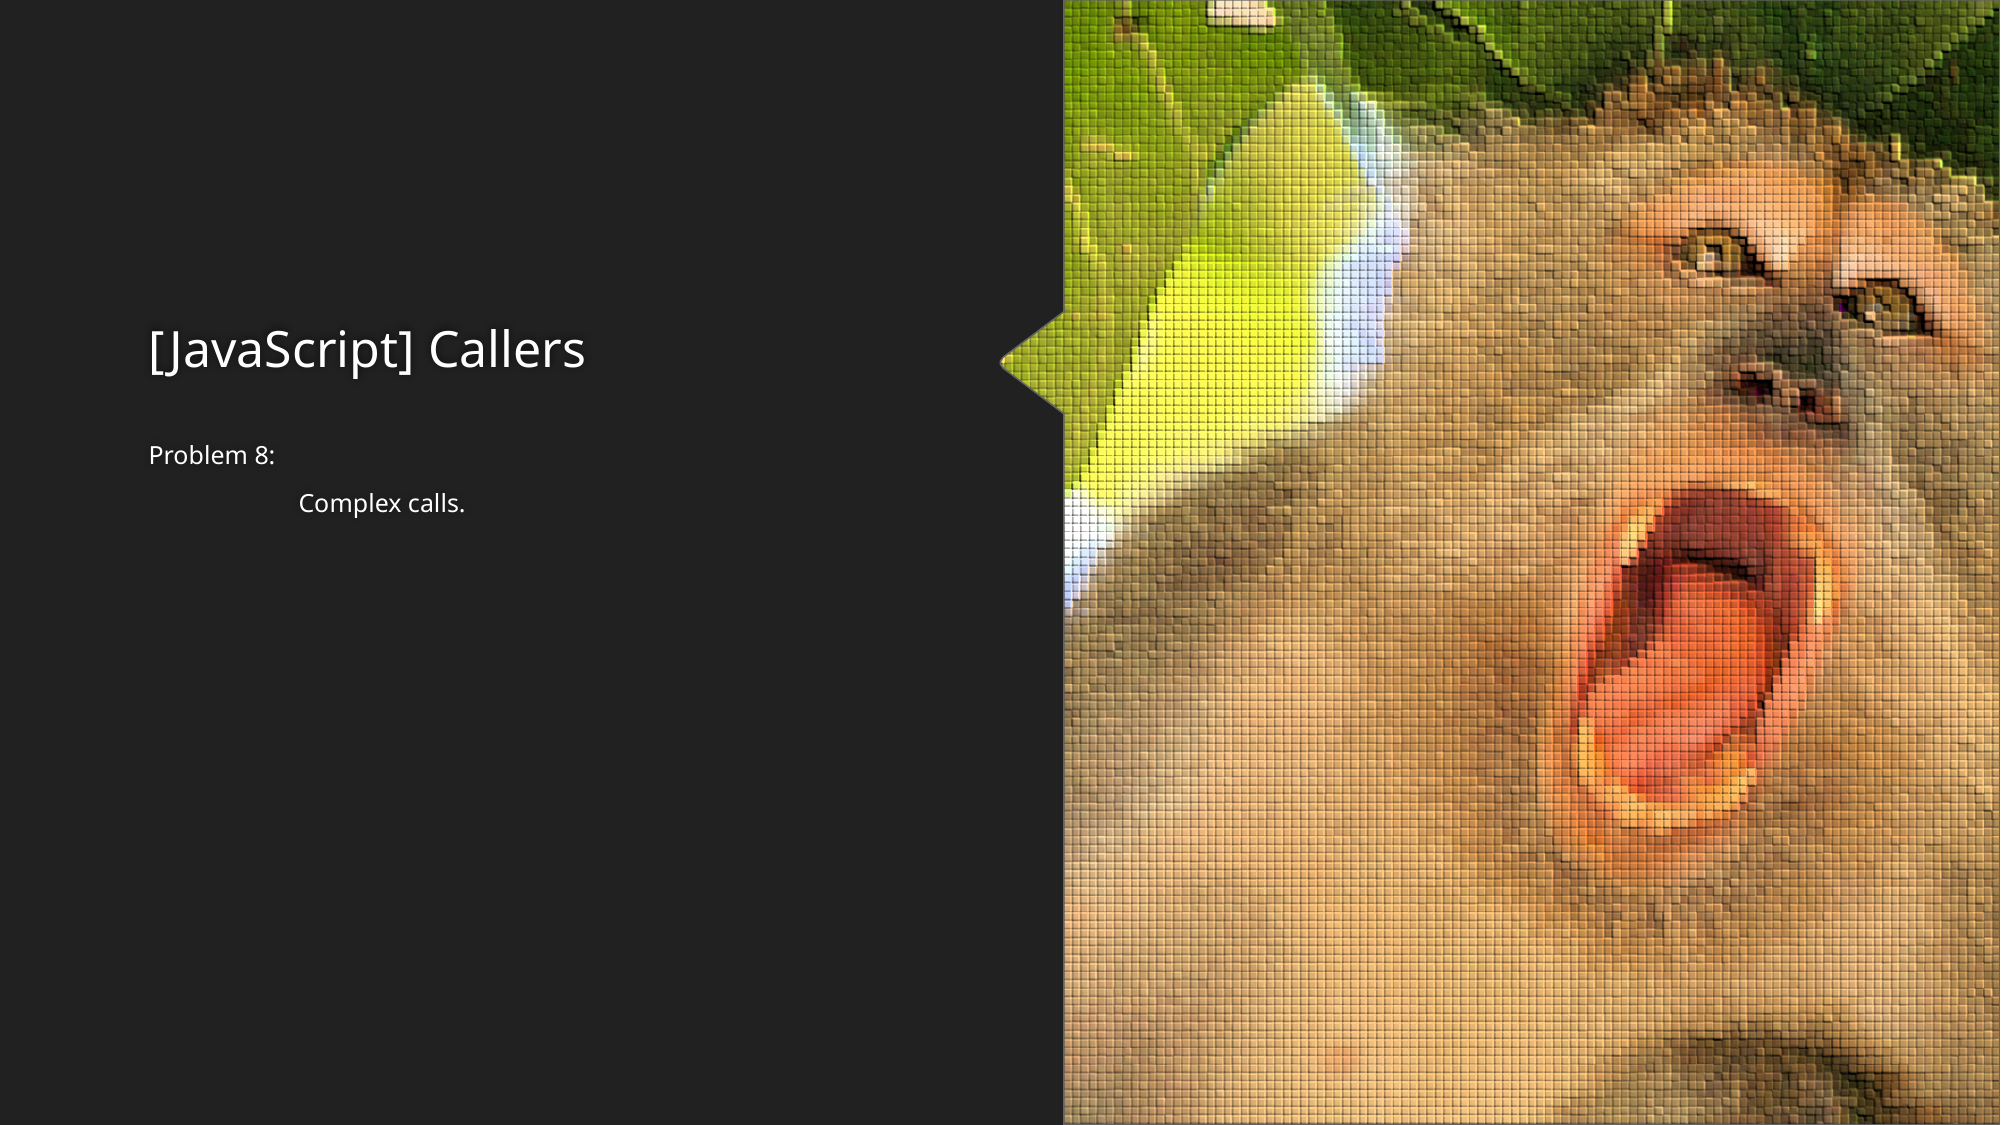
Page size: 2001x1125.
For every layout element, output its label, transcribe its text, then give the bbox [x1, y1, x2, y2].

title [JavaScript] Callers [133, 119, 930, 379]
list Problem 8: Complex calls. [133, 384, 930, 962]
picture [1000, 0, 2000, 1125]
